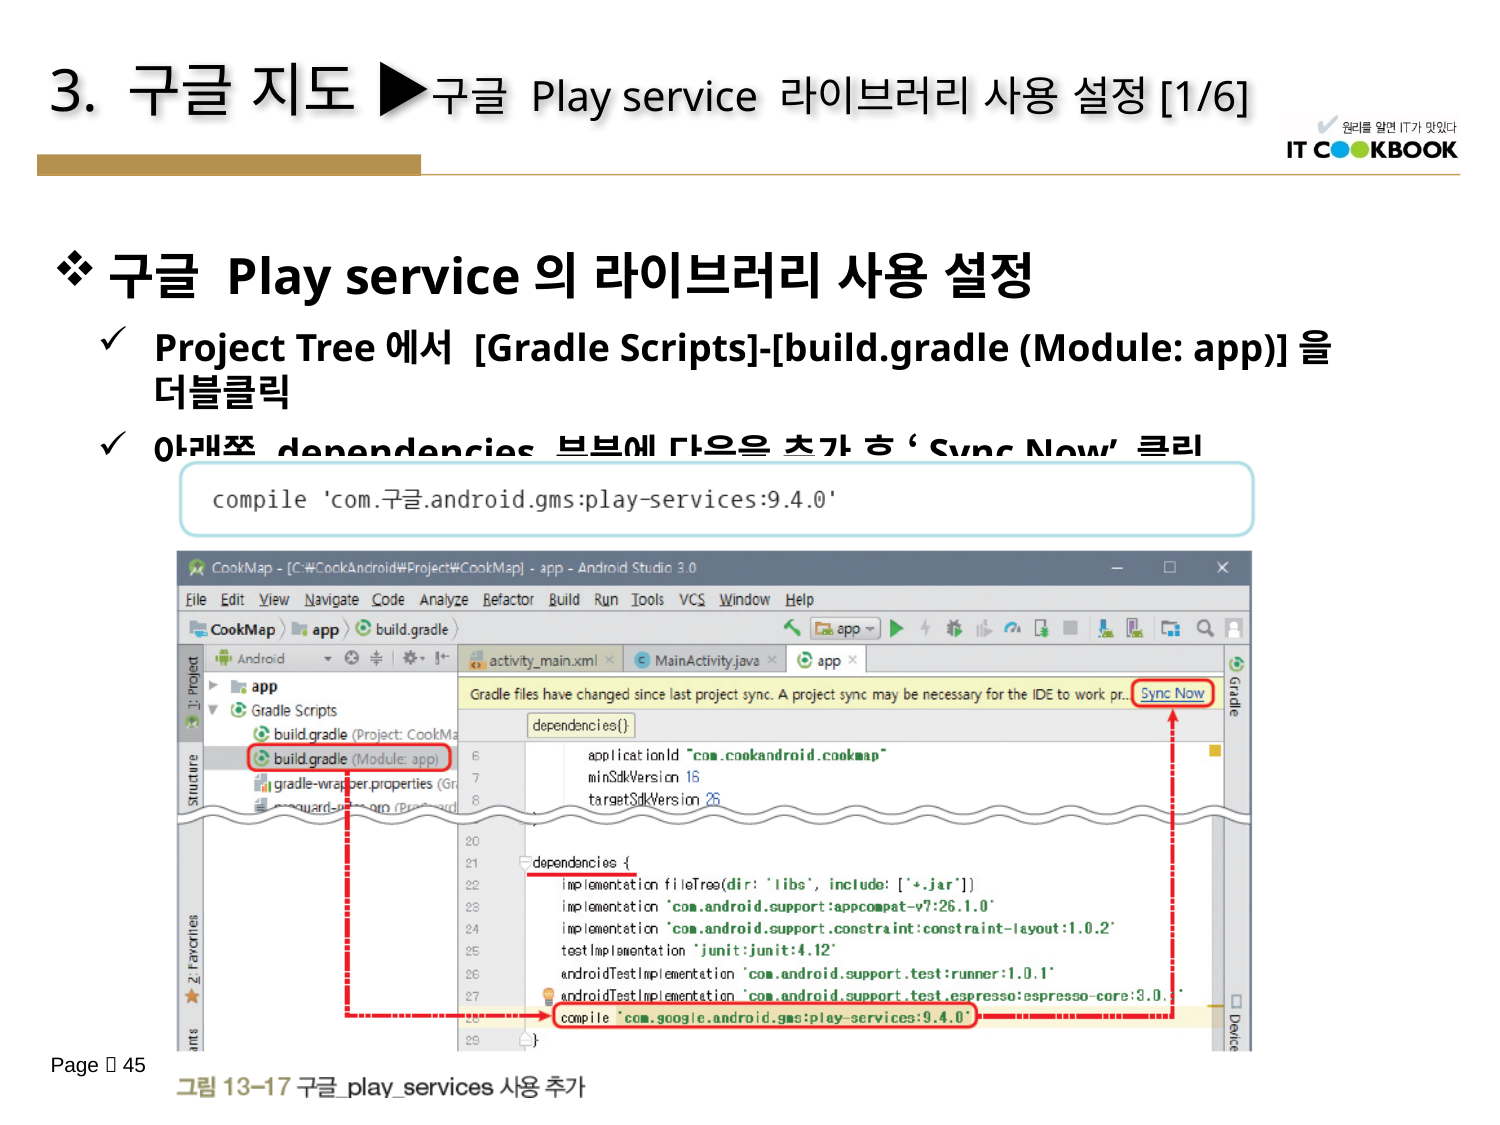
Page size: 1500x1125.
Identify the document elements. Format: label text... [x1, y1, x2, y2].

title 3. 구글 지도 ▶구글 Play service 라이브러리 사용 설정[1/6] [48, 53, 1500, 161]
picture [173, 455, 1262, 539]
list 구글 Play service의 라이브러리 사용 설정 Project Tree에서 [Gradle Scripts]-[build.gradle (Module: app)]을 더블클릭 아래쪽 dependencies 부분에 다음을 추가 후 ‘Sync Now’ 클릭 [8, 243, 1480, 1031]
picture [173, 547, 1256, 1098]
